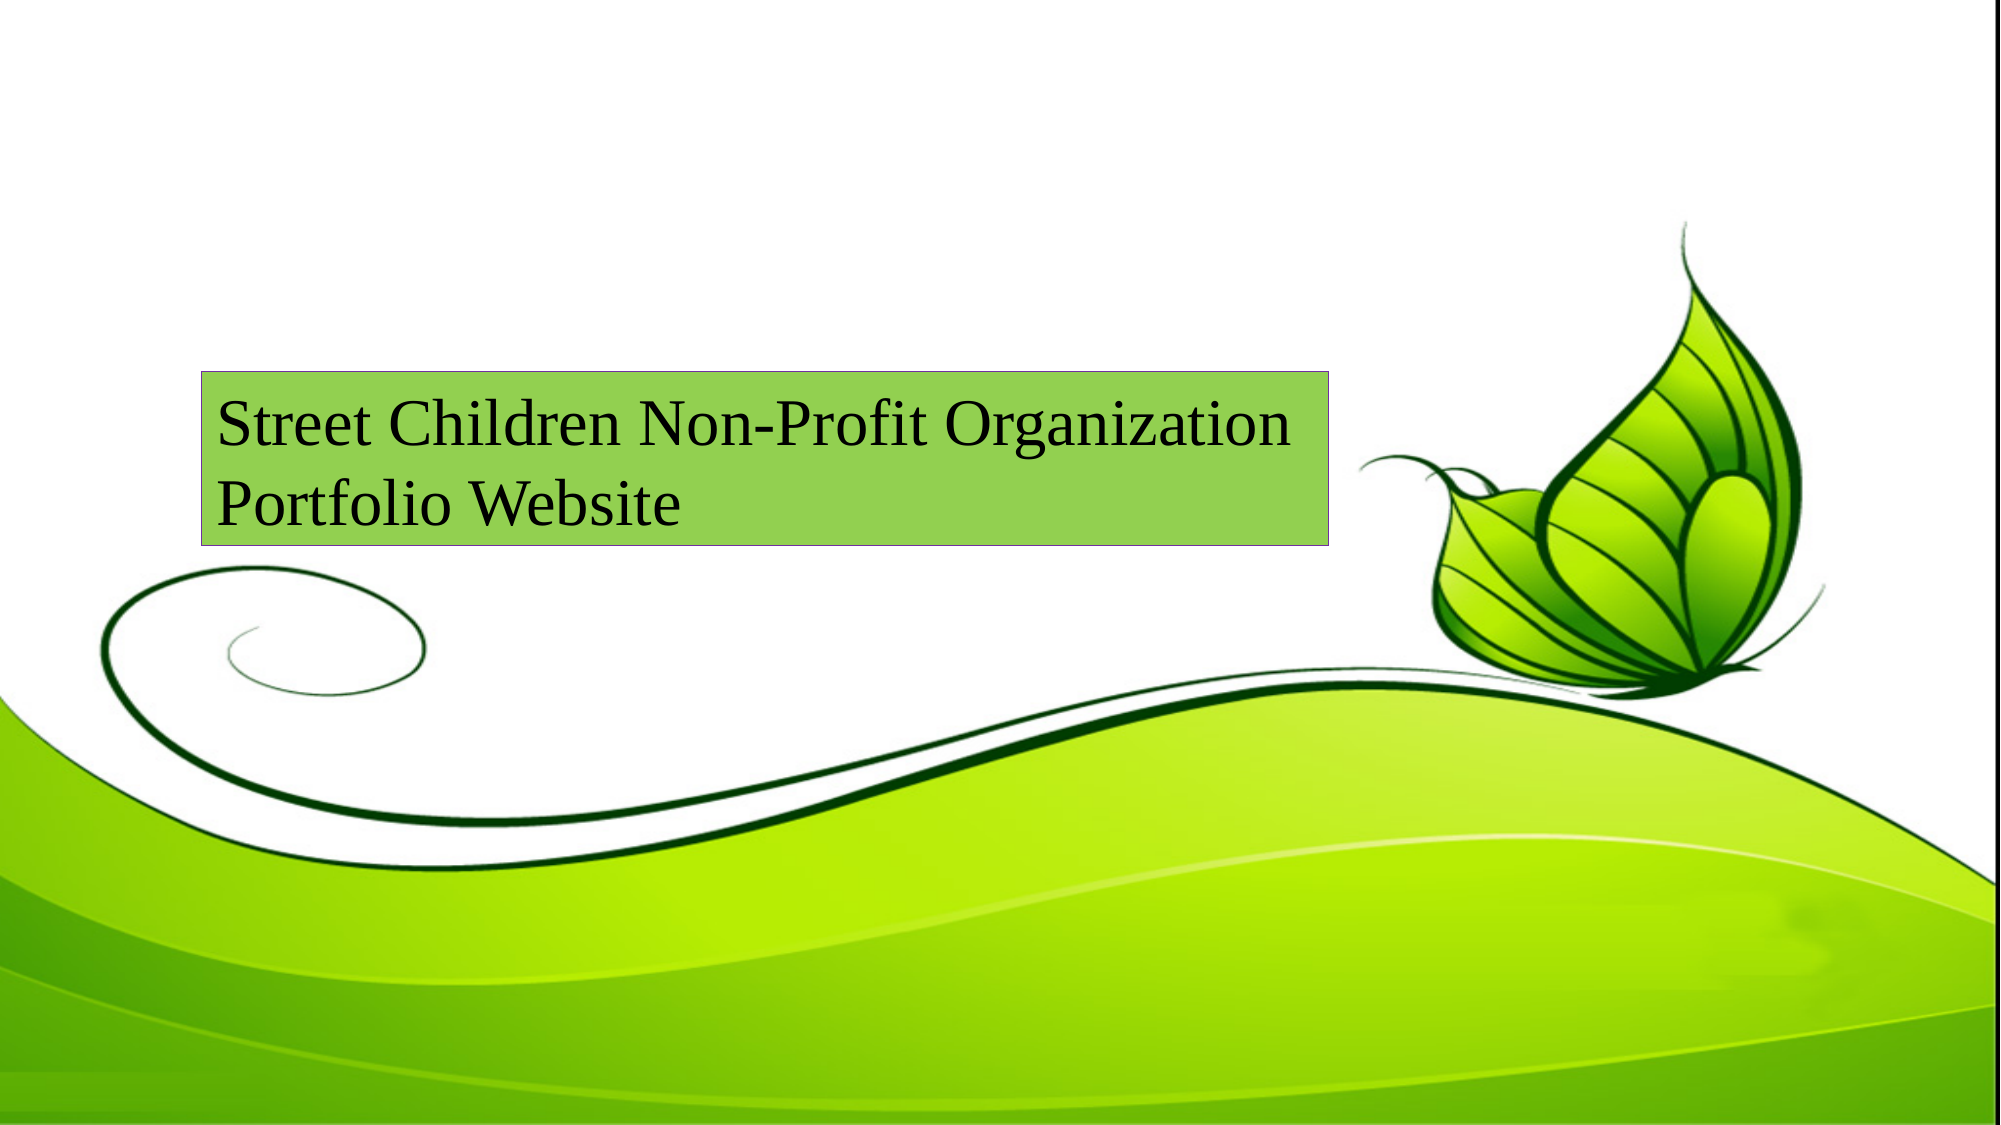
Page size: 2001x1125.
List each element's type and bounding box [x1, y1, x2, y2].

list [0, 0, 2000, 1125]
